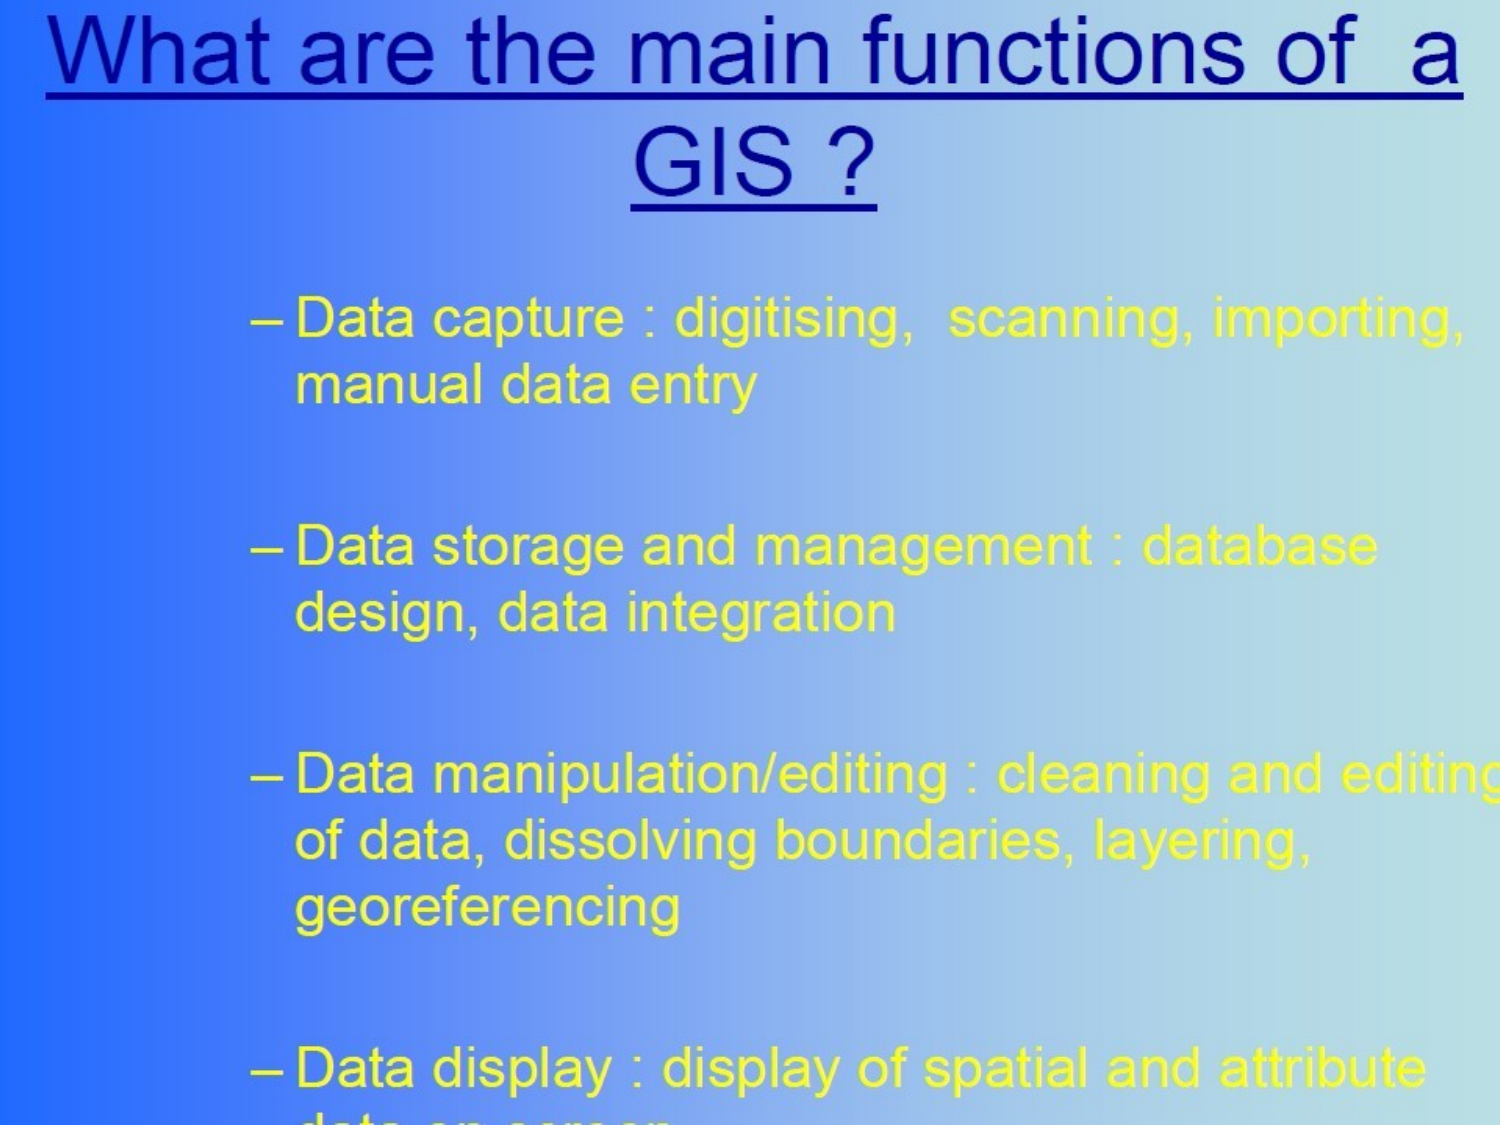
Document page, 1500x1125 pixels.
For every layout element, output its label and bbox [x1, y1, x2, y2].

text_box [0, 0, 1500, 1125]
text_box [111, 0, 1389, 102]
